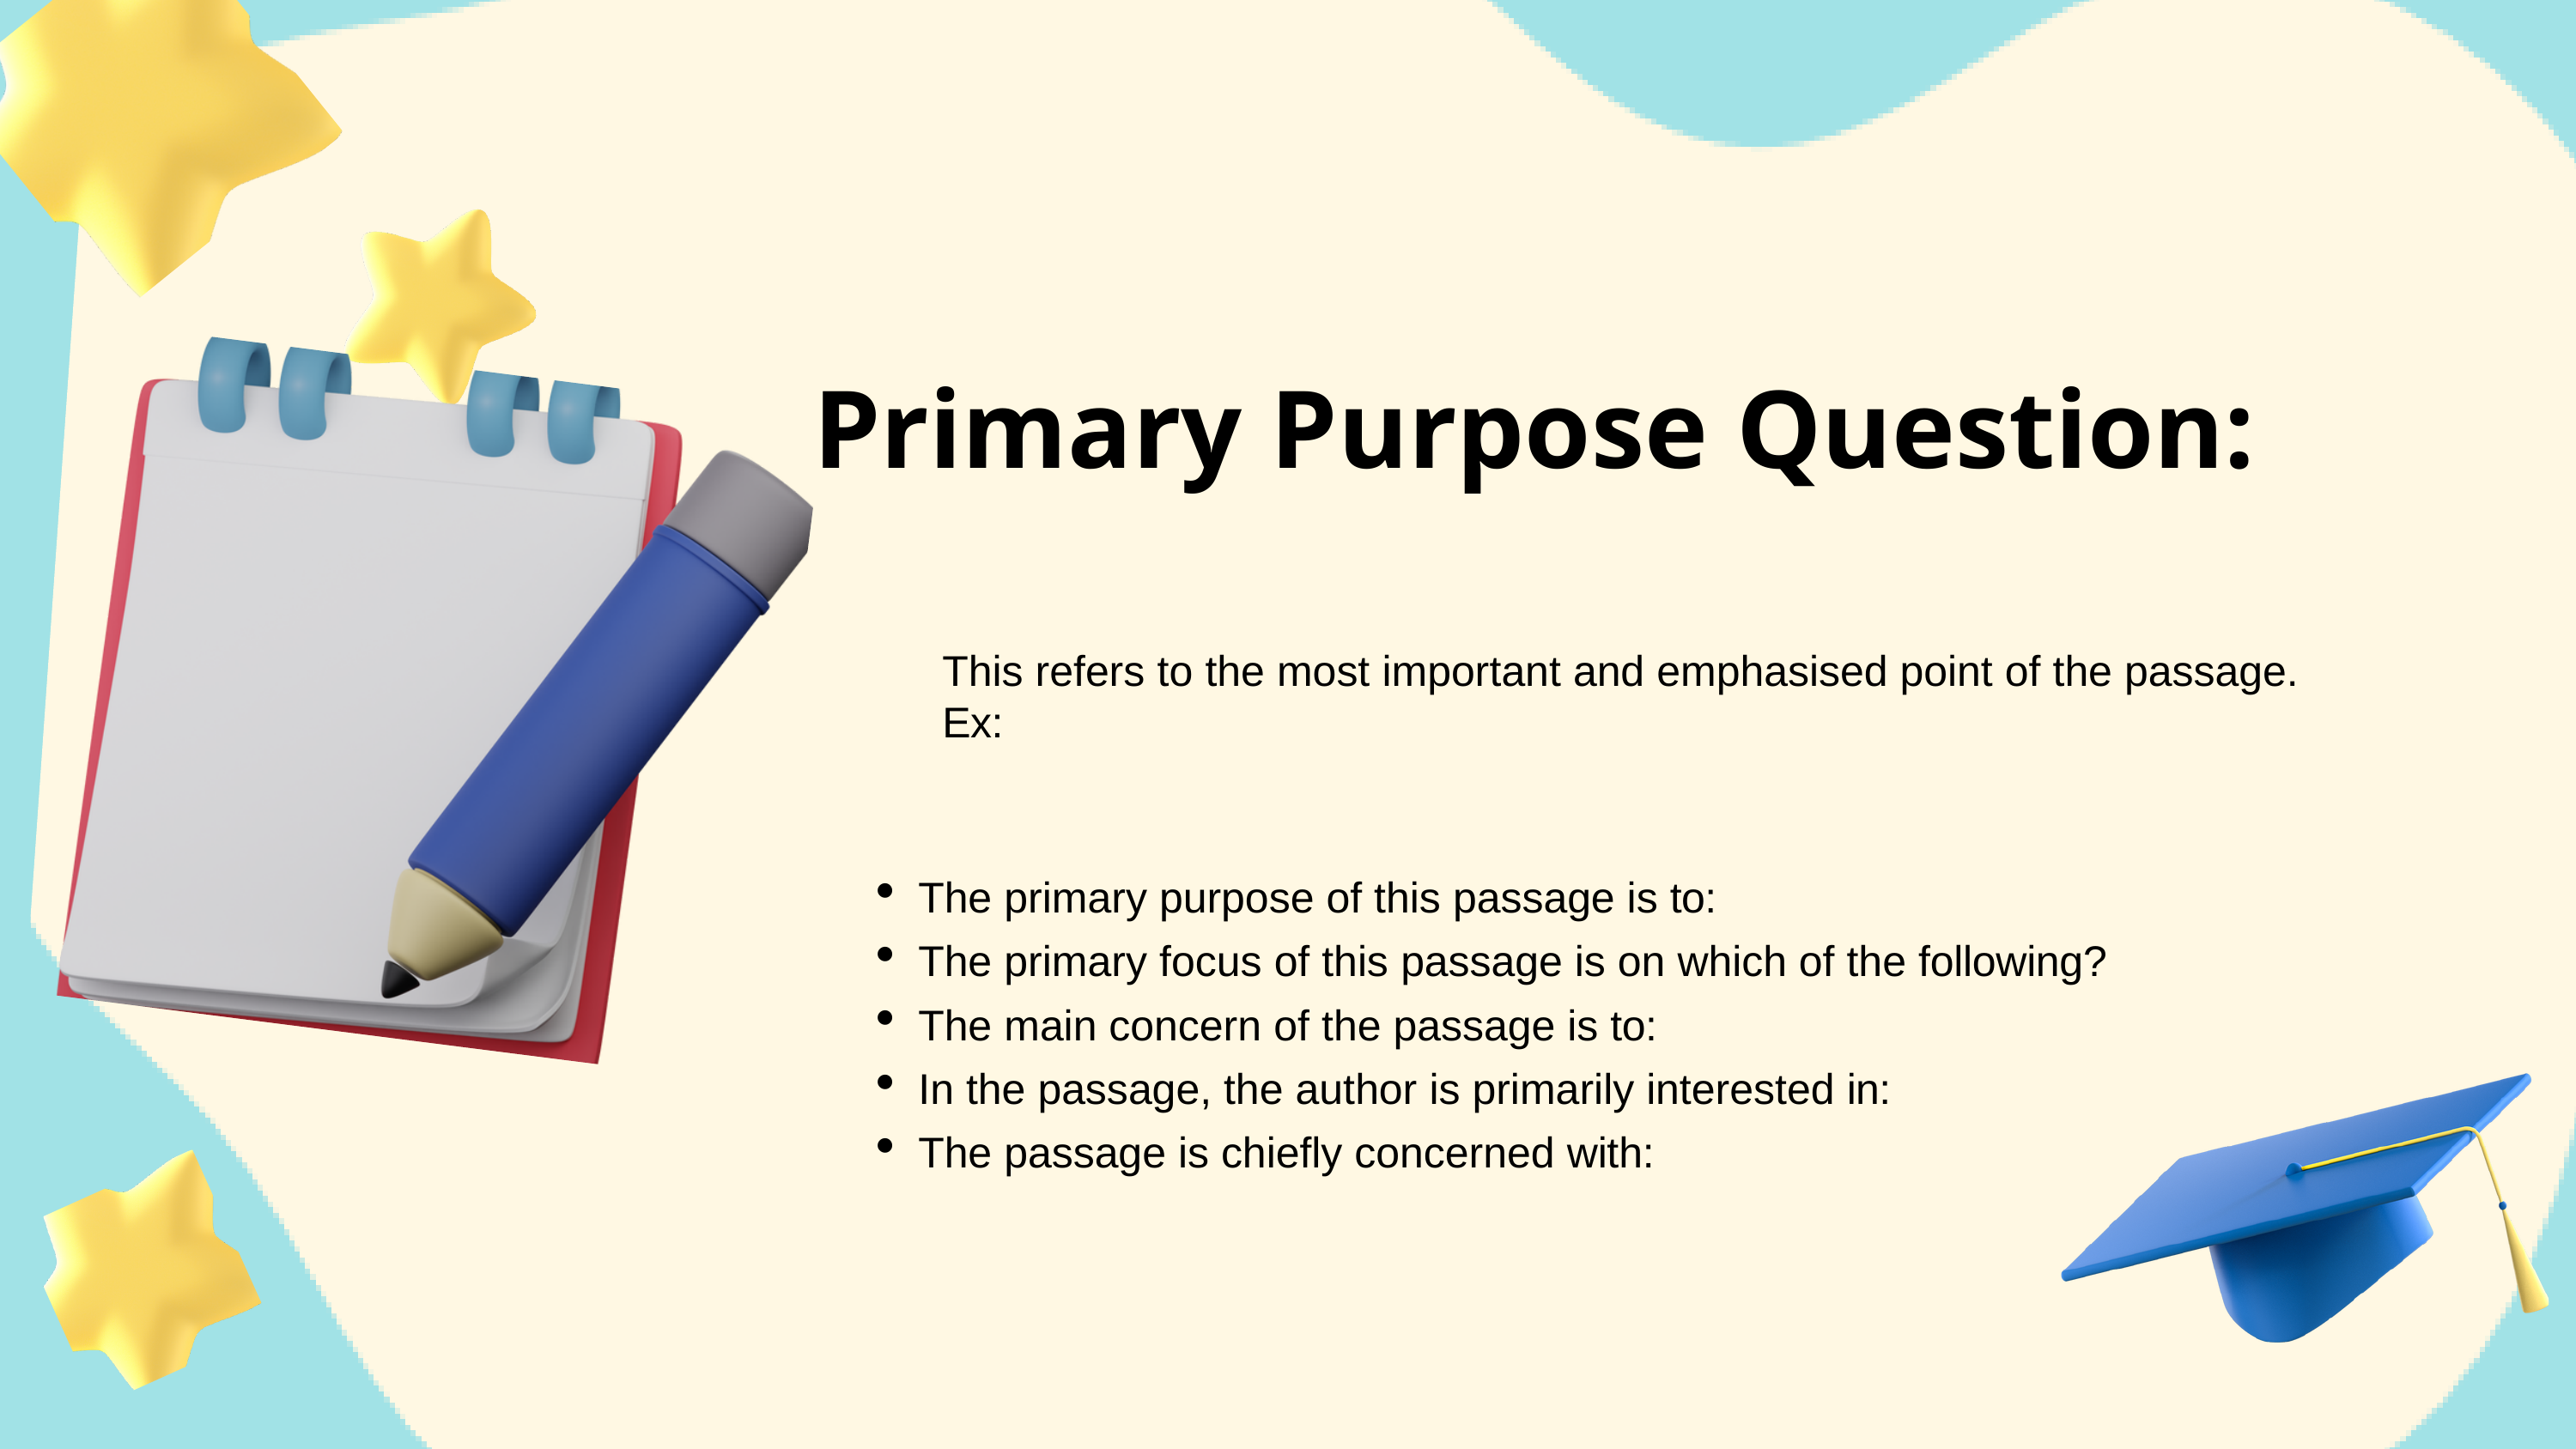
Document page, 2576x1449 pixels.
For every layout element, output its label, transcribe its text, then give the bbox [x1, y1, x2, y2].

text_box [17, 1149, 273, 1407]
text_box [0, 0, 344, 310]
text_box [2061, 1073, 2549, 1343]
text_box [343, 209, 537, 378]
text_box [55, 327, 825, 1082]
text_box [0, 0, 2576, 1449]
text_box Primary Purpose Question: This refers to the most important and emphasised point of the passage. Ex: The primary purpose of this passage is to: The primary focus of this passage is on which of the following? The main concern of the passage is to: In the passage, the author is primarily interested in: The passage is chiefly concerned with: [813, 361, 2372, 1252]
